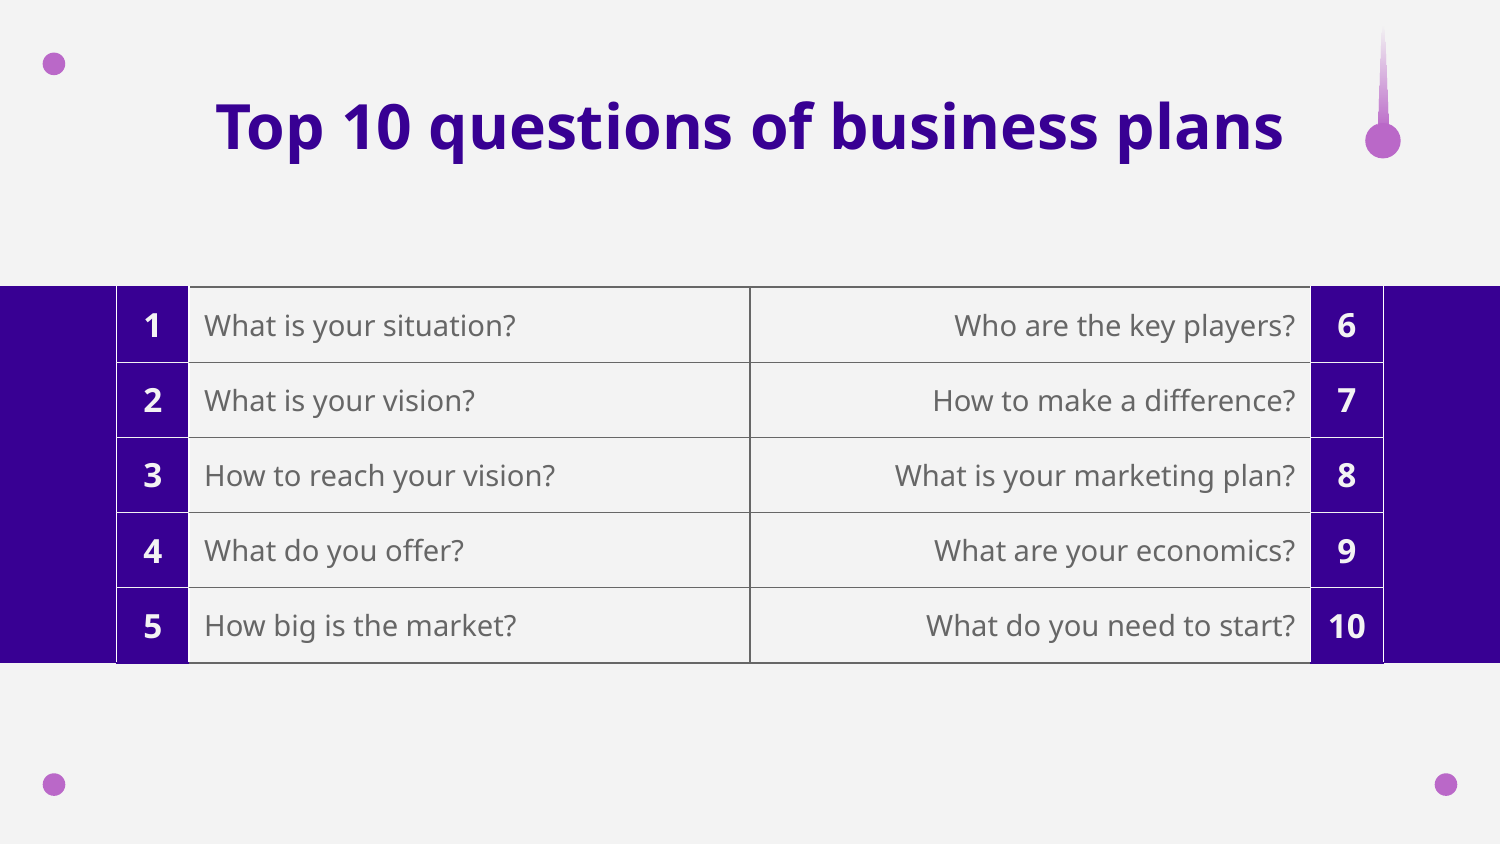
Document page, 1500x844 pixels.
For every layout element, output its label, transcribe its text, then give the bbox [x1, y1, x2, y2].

table_cell What is your marketing plan? [751, 438, 1310, 512]
table_cell How big is the market? [190, 588, 749, 662]
table_cell 8 [1311, 438, 1383, 512]
table_header Who are the key players? [751, 288, 1310, 362]
table_cell What is your vision? [190, 363, 749, 437]
table_cell How to reach your vision? [190, 438, 749, 512]
table_cell 9 [1311, 513, 1383, 587]
table_cell What are your economics? [751, 513, 1310, 587]
table_cell How to make a difference? [751, 363, 1310, 437]
table_cell 4 [117, 513, 188, 587]
table_header 6 [1311, 288, 1383, 362]
table_cell 5 [117, 588, 188, 662]
text_box [0, 287, 116, 662]
table_header What is your situation? [190, 288, 749, 362]
table_cell 2 [117, 363, 188, 437]
table_cell 7 [1311, 363, 1383, 437]
title Top 10 questions of business plans [116, 88, 1383, 177]
table_cell 10 [1311, 588, 1383, 662]
table_cell What do you need to start? [751, 588, 1310, 662]
text_box [1384, 287, 1500, 662]
table_header 1 [117, 288, 188, 362]
table_cell 3 [117, 438, 188, 512]
table_cell What do you offer? [190, 513, 749, 587]
